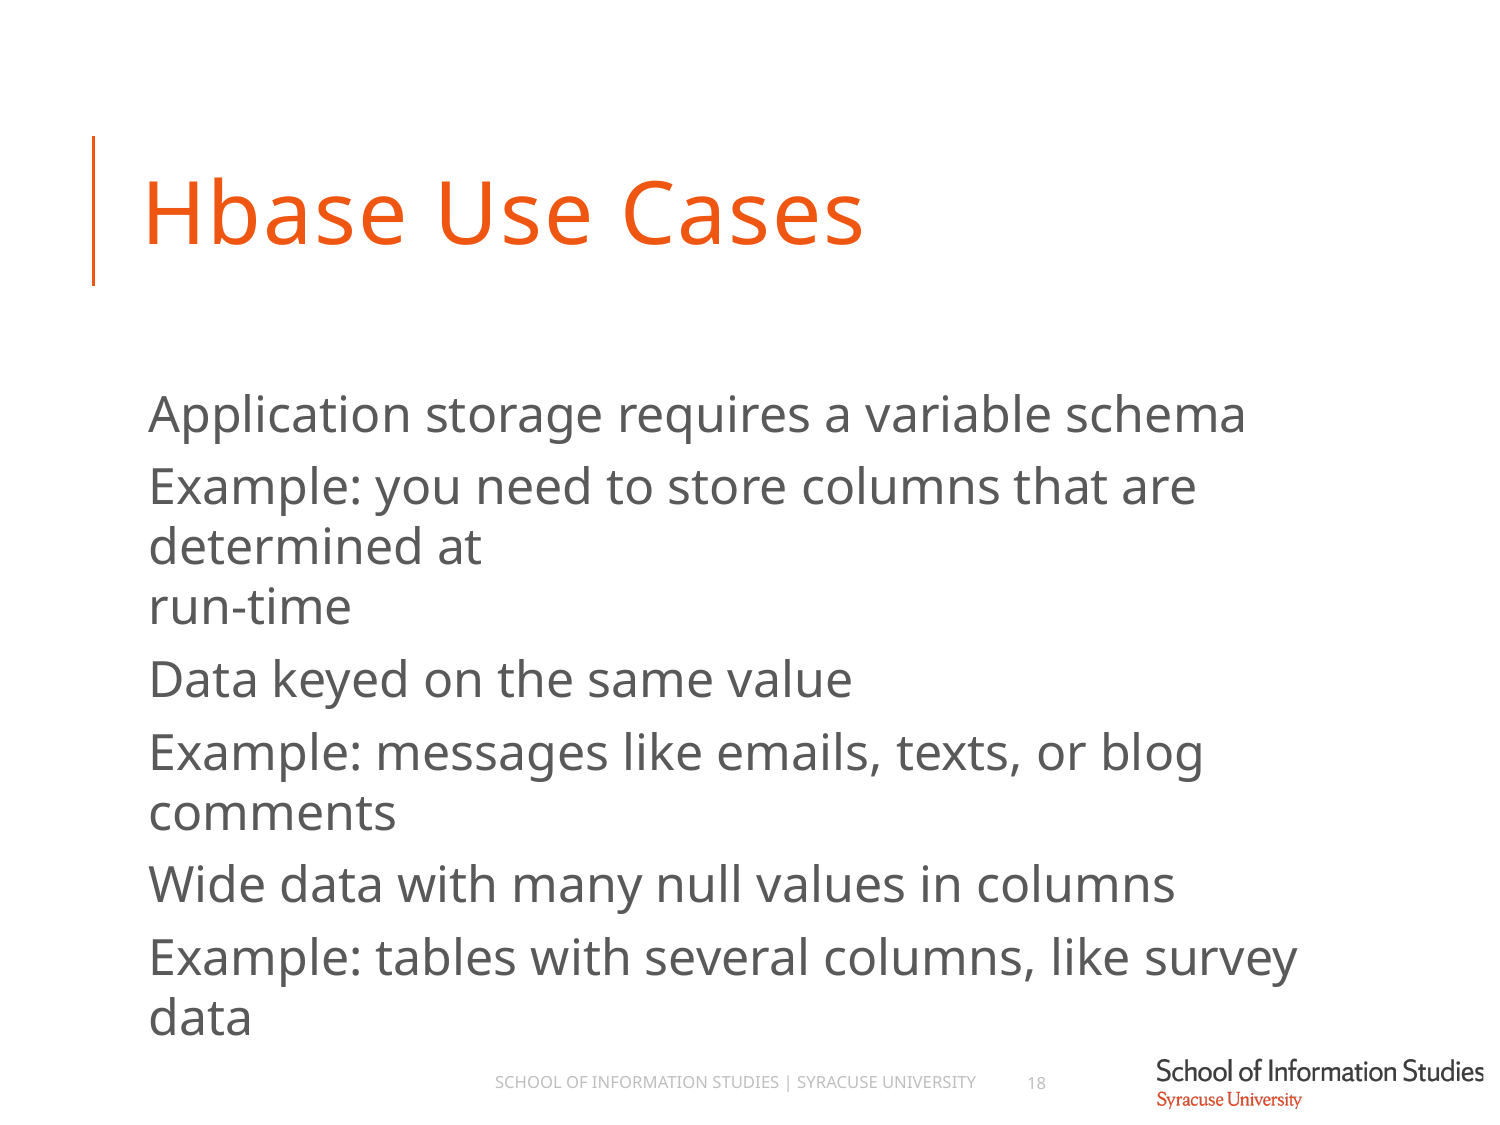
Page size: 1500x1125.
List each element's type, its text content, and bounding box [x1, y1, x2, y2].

footer School of Information Studies | Syracuse University [283, 1061, 993, 1106]
title Hbase Use Cases [126, 96, 1322, 342]
list Application storage requires a variable schema Example: you need to store columns that are determined at run-time Data keyed on the same value Example: messages like emails, texts, or blog comments Wide data with many null values in columns Example: tables with several columns, like survey data [126, 375, 1322, 1035]
slide_number 18 [1012, 1061, 1149, 1107]
